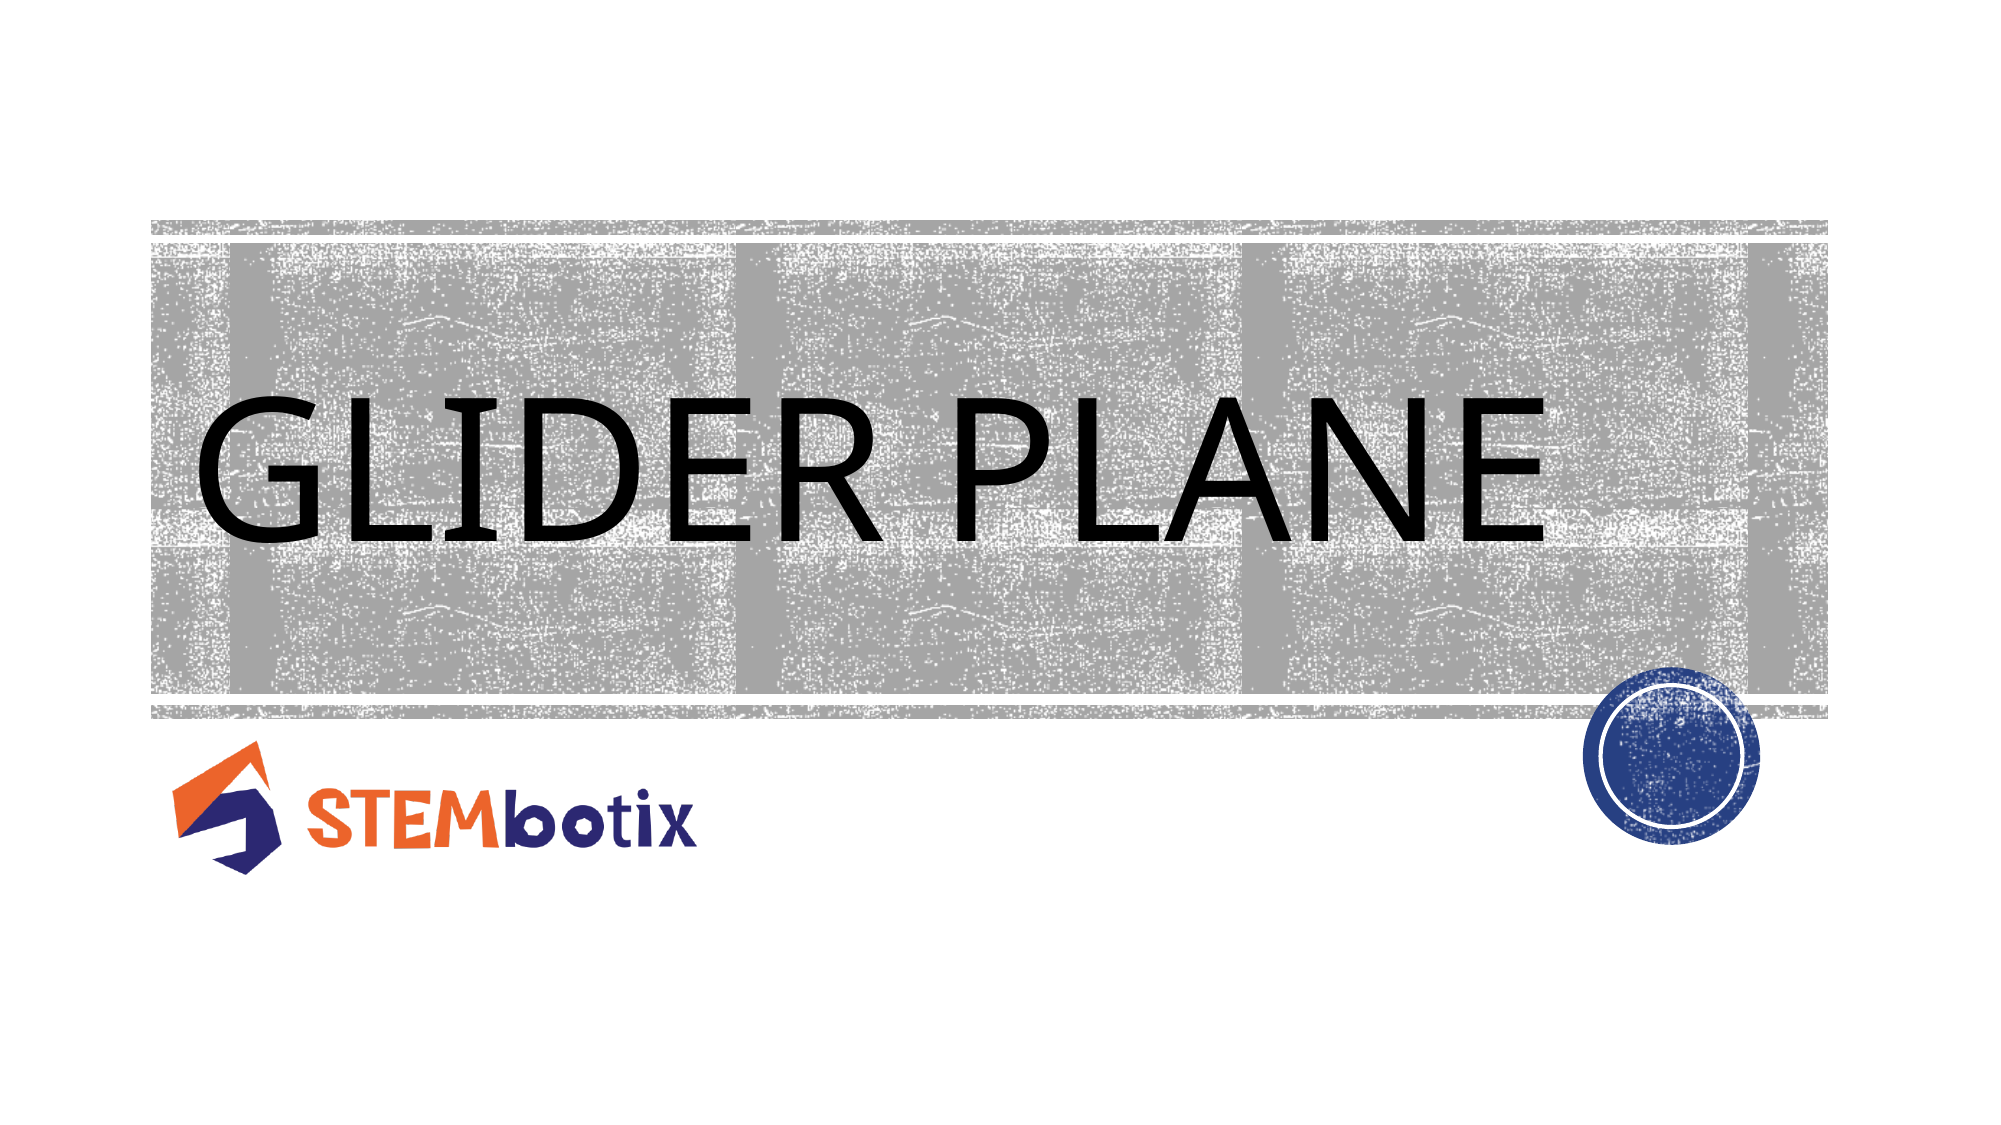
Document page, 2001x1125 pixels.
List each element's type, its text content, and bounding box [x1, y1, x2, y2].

picture [172, 740, 698, 875]
title GLIDER PLANE [172, 234, 1808, 733]
picture [1603, 733, 1740, 824]
picture [1582, 733, 1761, 845]
